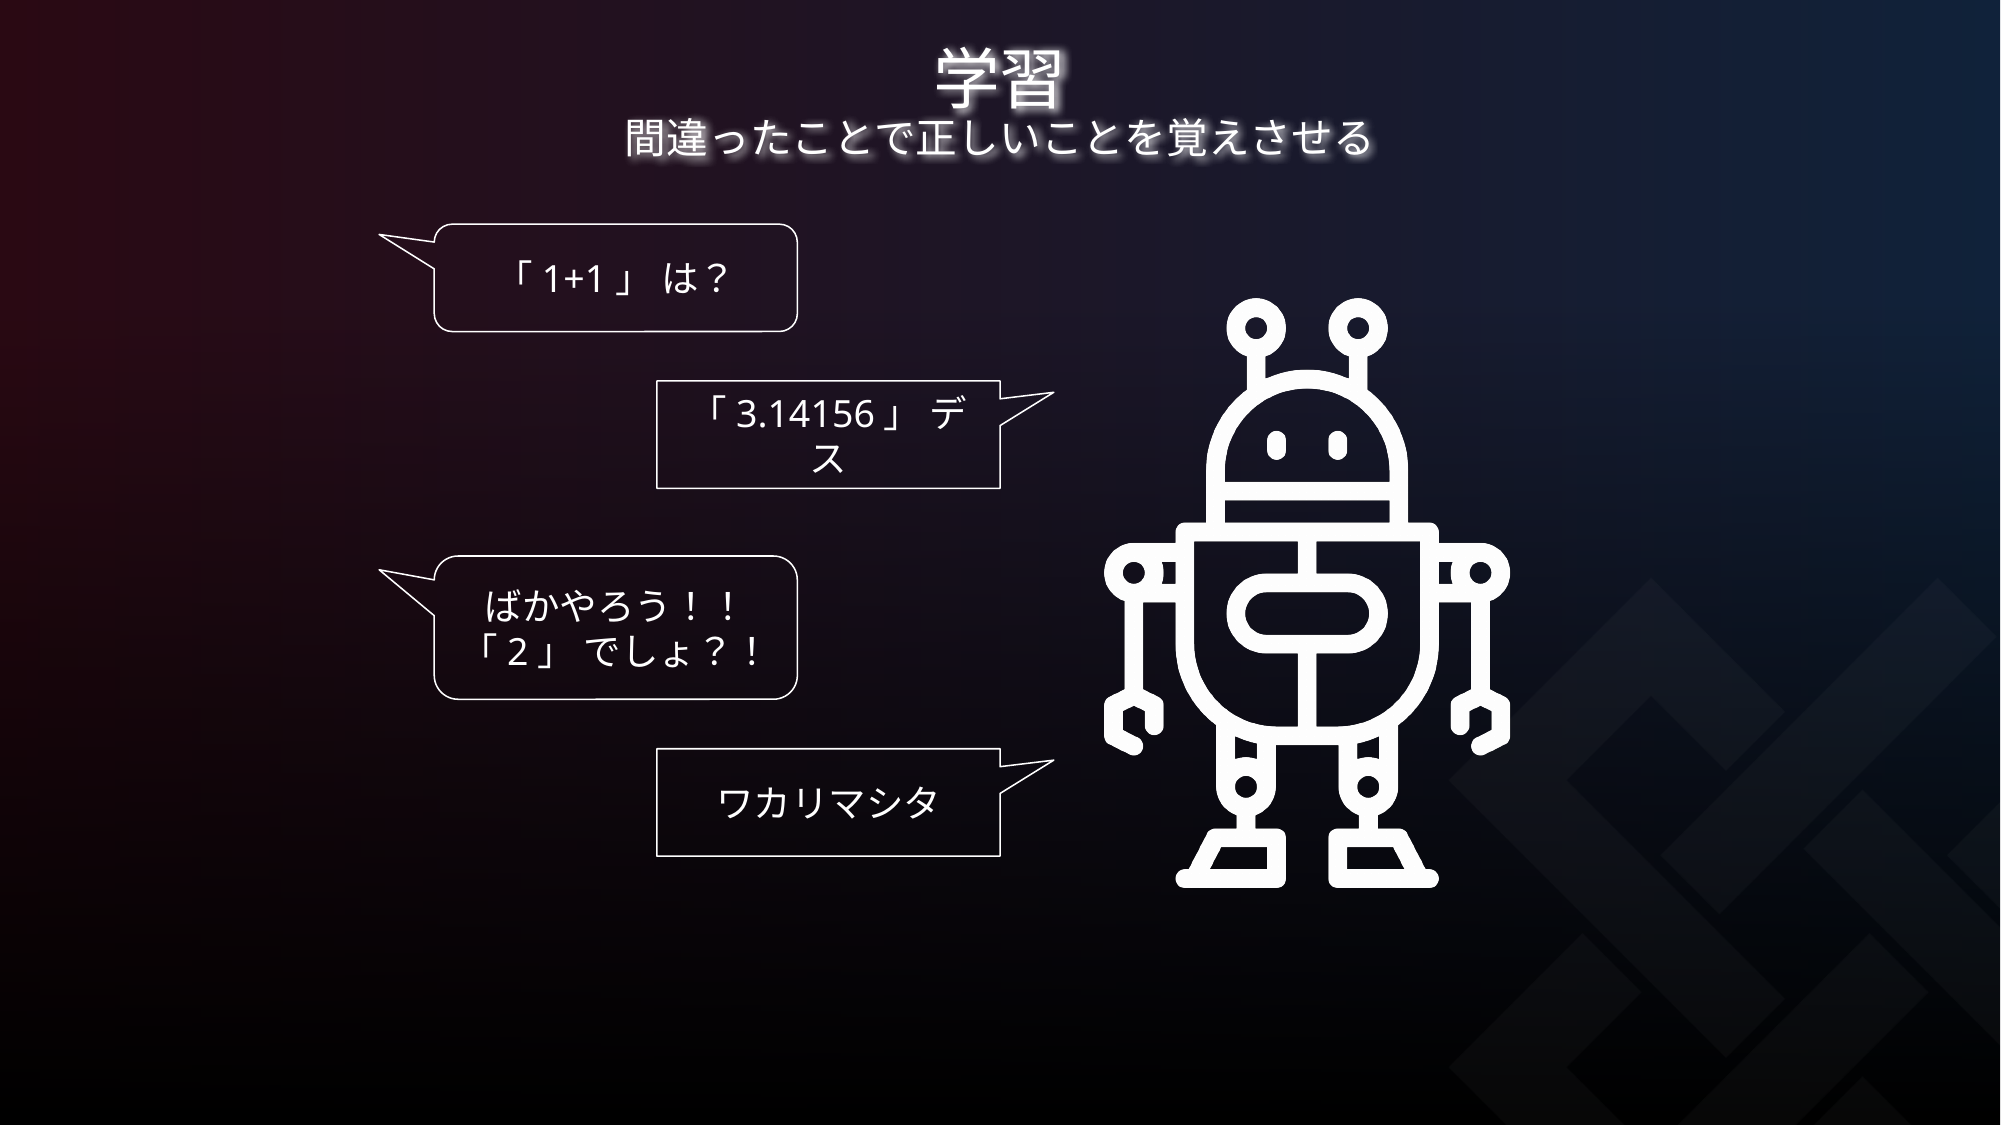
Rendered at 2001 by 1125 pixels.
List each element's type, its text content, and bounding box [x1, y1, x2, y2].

picture [0, 0, 2001, 1125]
text_box ばかやろう！！ 「2」 でしょ？！ [379, 556, 798, 700]
text_box ワカリマシタ [656, 748, 1012, 857]
text_box 「1+1」 は？ [379, 224, 798, 332]
title 学習 間違ったことで正しいことを覚えさせる [135, 26, 1872, 190]
text_box 「3.14156」 デス [656, 380, 1012, 489]
